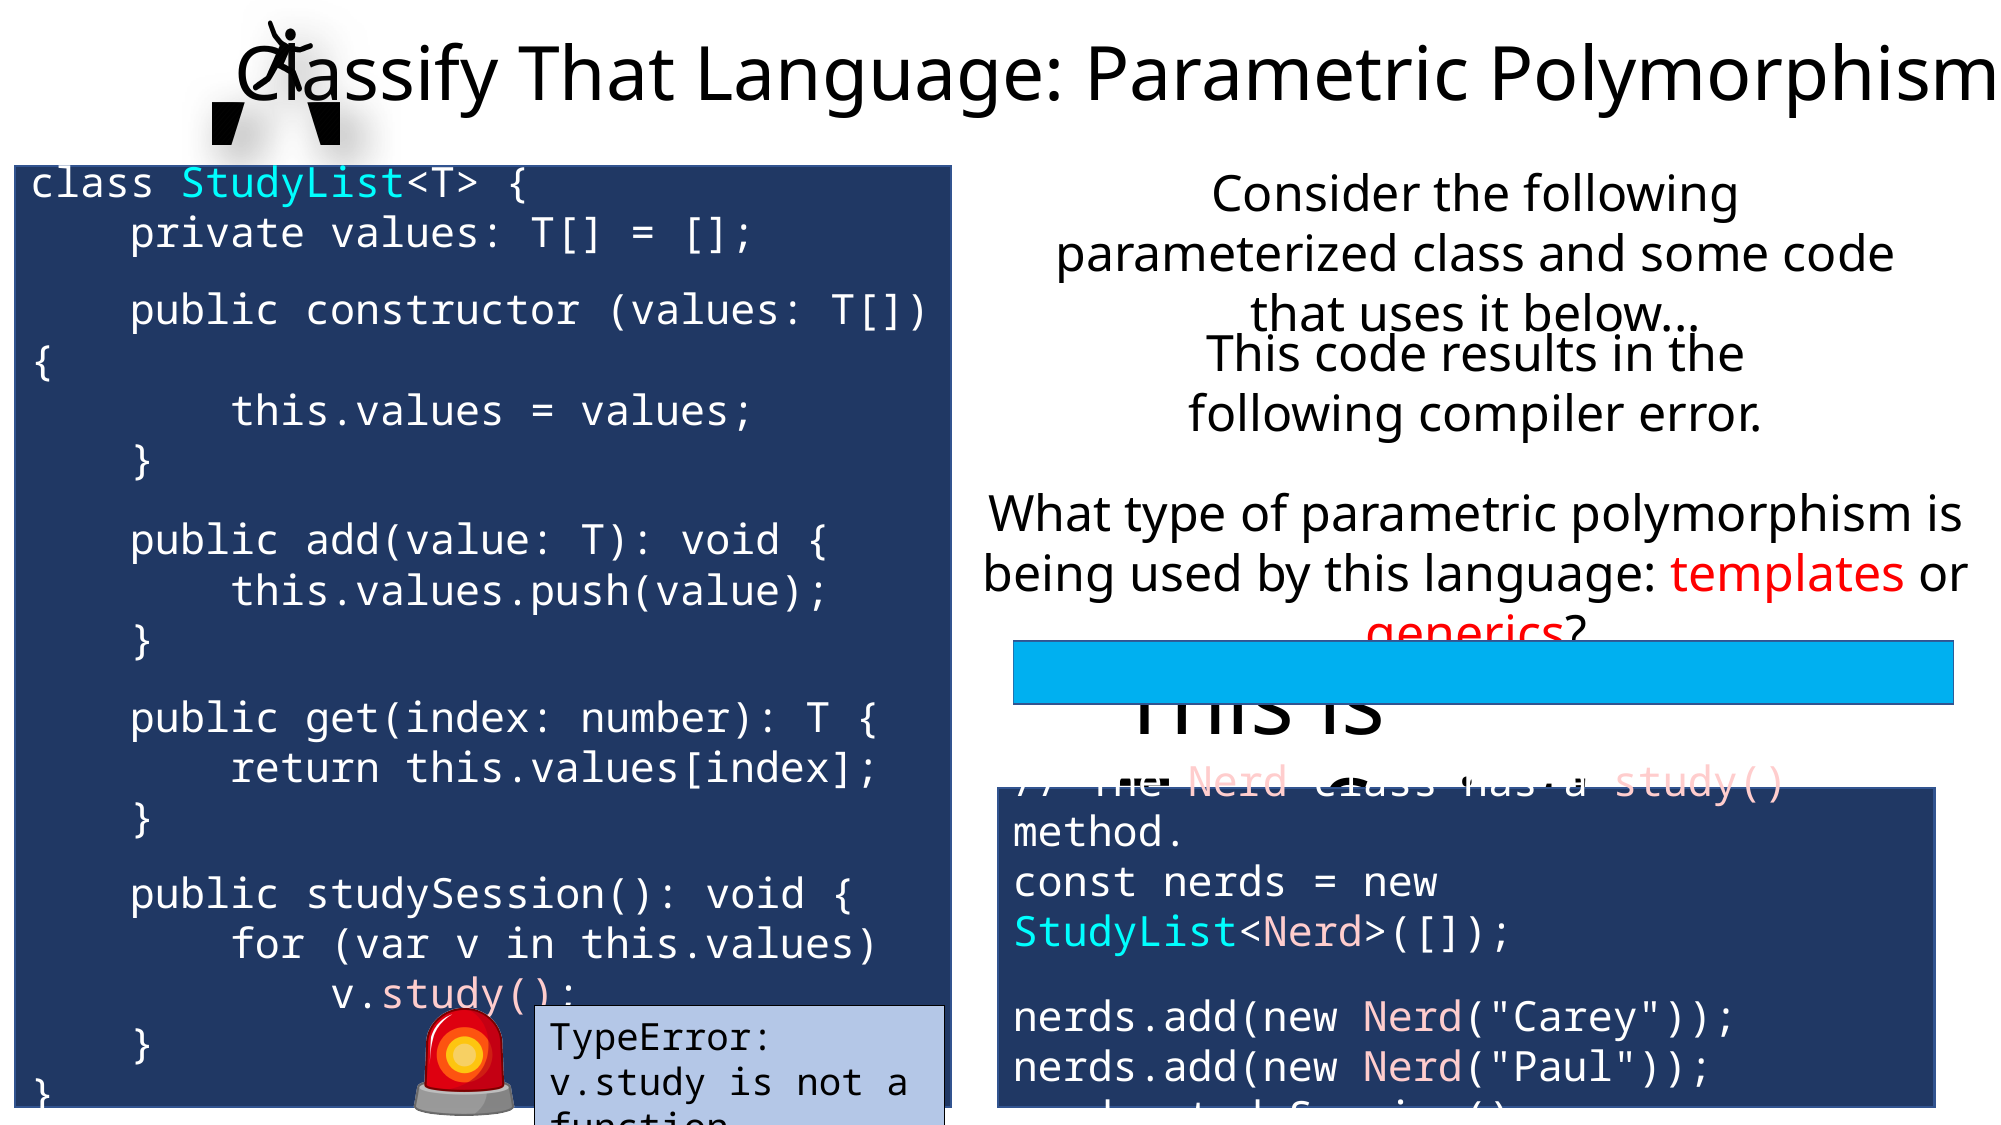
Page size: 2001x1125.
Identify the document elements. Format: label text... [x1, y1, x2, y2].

text_box What type of parametric polymorphism is being used by this language: templates or generics? [959, 473, 1993, 669]
text_box Consider the following parameterized class and some code that uses it below... [1020, 165, 1932, 350]
text_box class StudyList<T> { private values: T[] = []; public constructor (values: T[]) { this.values = values; } public add(value: T): void { this.values.push(value); } public get(index: number): T { return this.values[index]; } public studySession(): void { for (var v in this.values) v.study(); } } [14, 165, 952, 1108]
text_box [386, 976, 945, 1125]
text_box // The Nerd class has a study() method. const nerds = new StudyList<Nerd>([]); nerds.add(new Nerd("Carey")); nerds.add(new Nerd("Paul")); nerds.studySession(); [997, 787, 1936, 1108]
text_box This is TypeScript! [1104, 705, 1848, 787]
text_box This code results in the following compiler error. [1083, 313, 1869, 449]
text_box [1012, 641, 1954, 704]
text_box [176, 0, 2000, 165]
